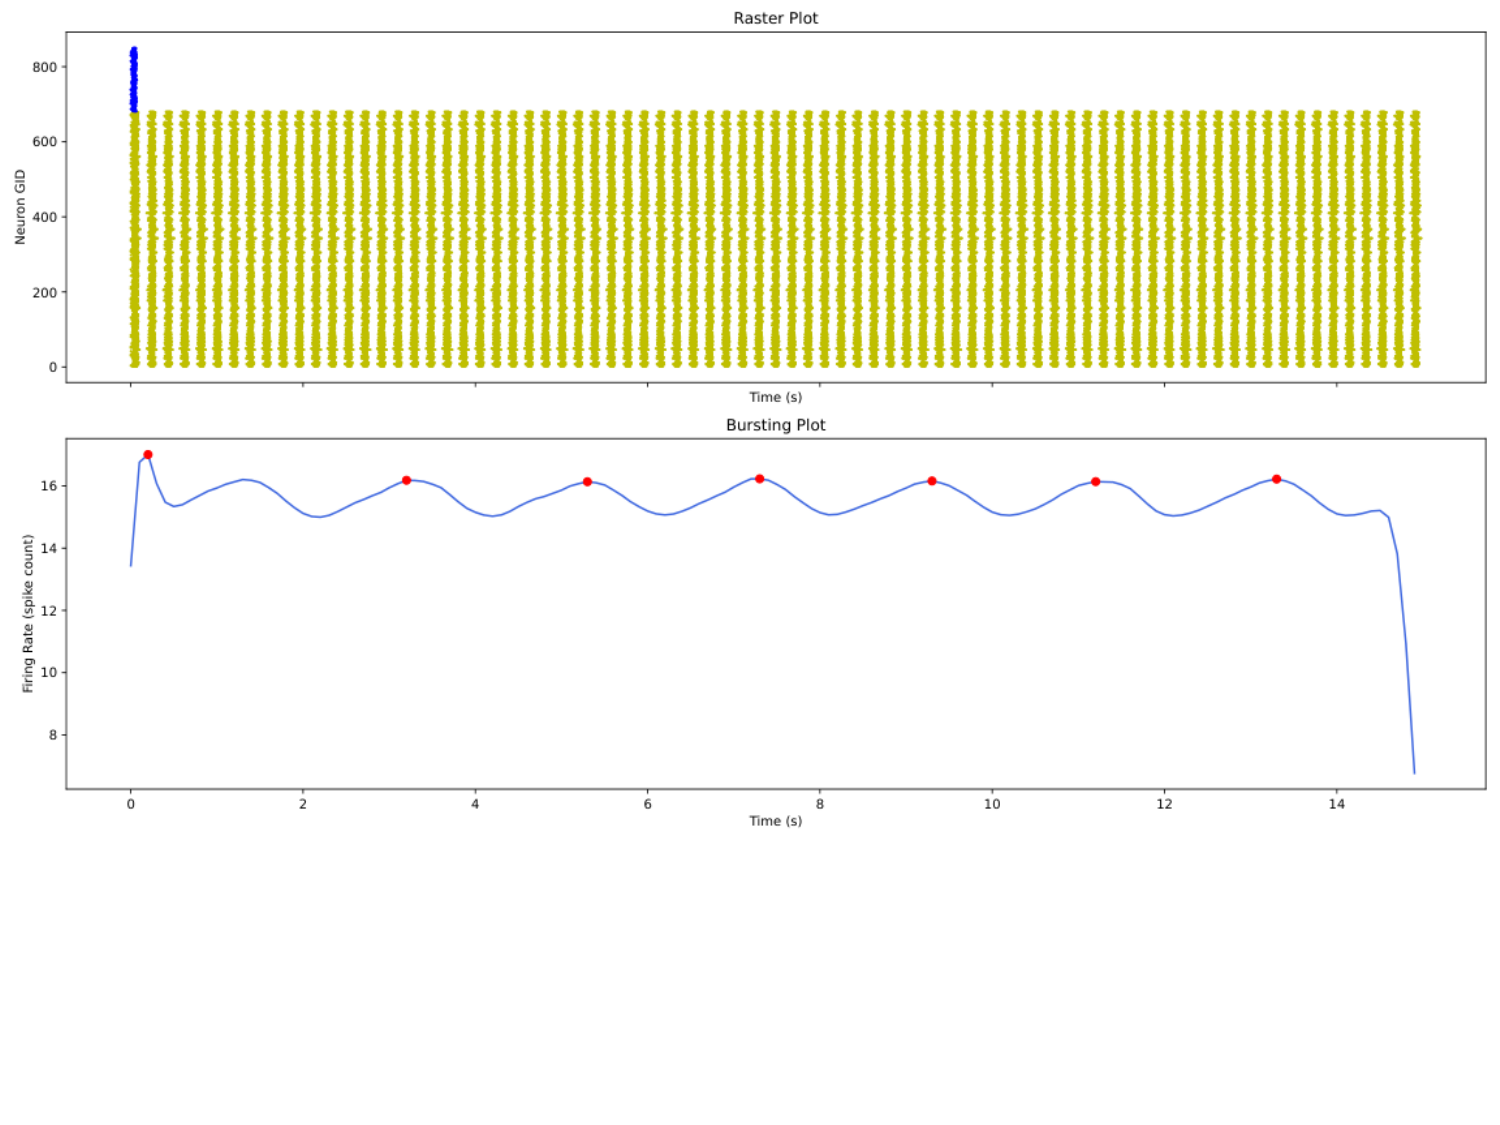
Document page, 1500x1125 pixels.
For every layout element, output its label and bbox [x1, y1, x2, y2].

picture [0, 0, 1500, 844]
